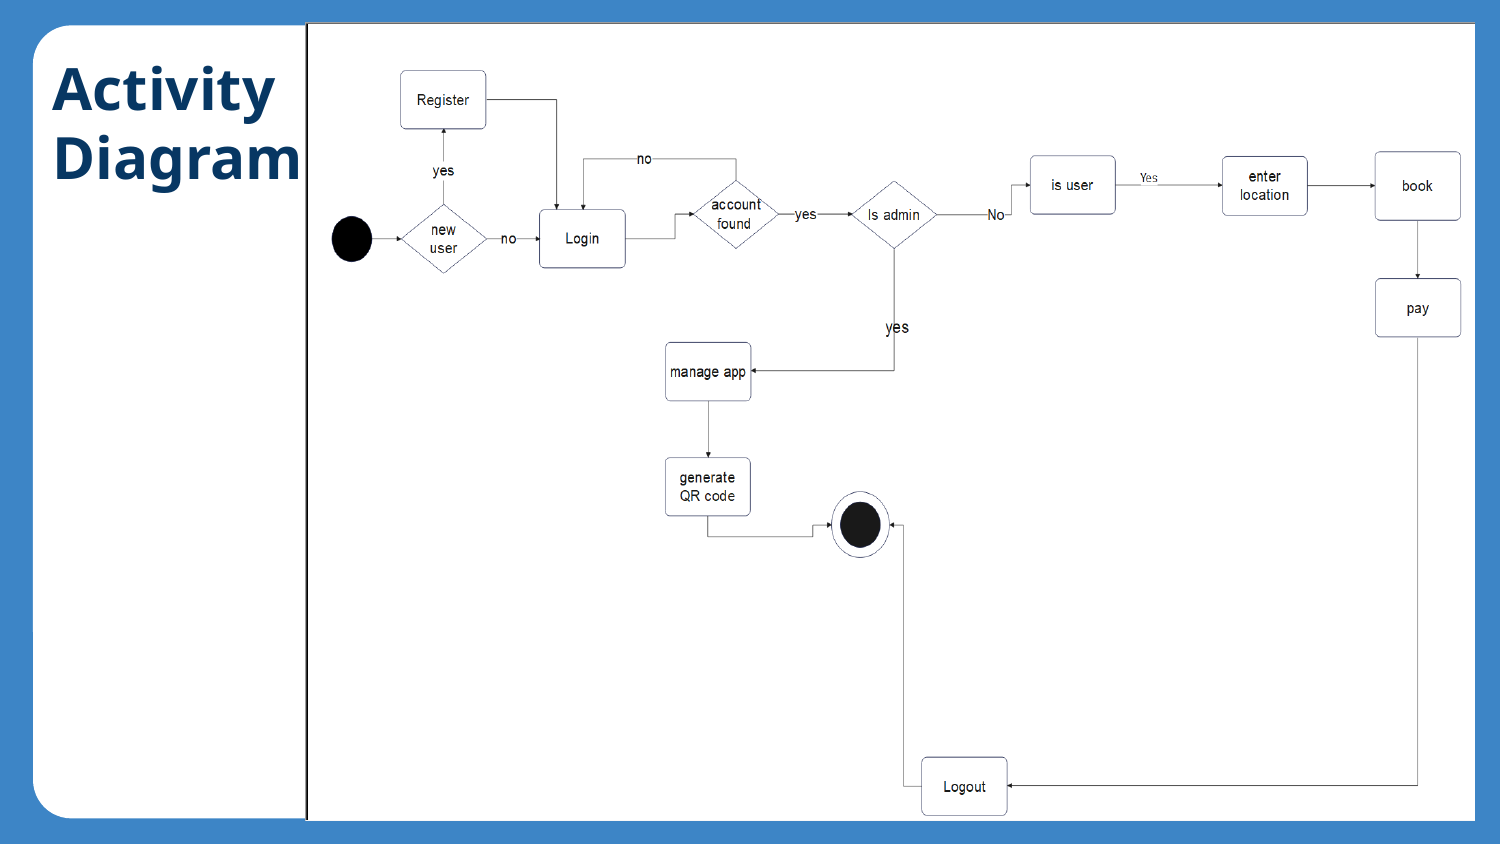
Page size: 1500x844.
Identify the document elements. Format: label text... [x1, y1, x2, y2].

picture [304, 22, 1475, 821]
title Activity Diagram [37, 36, 299, 141]
